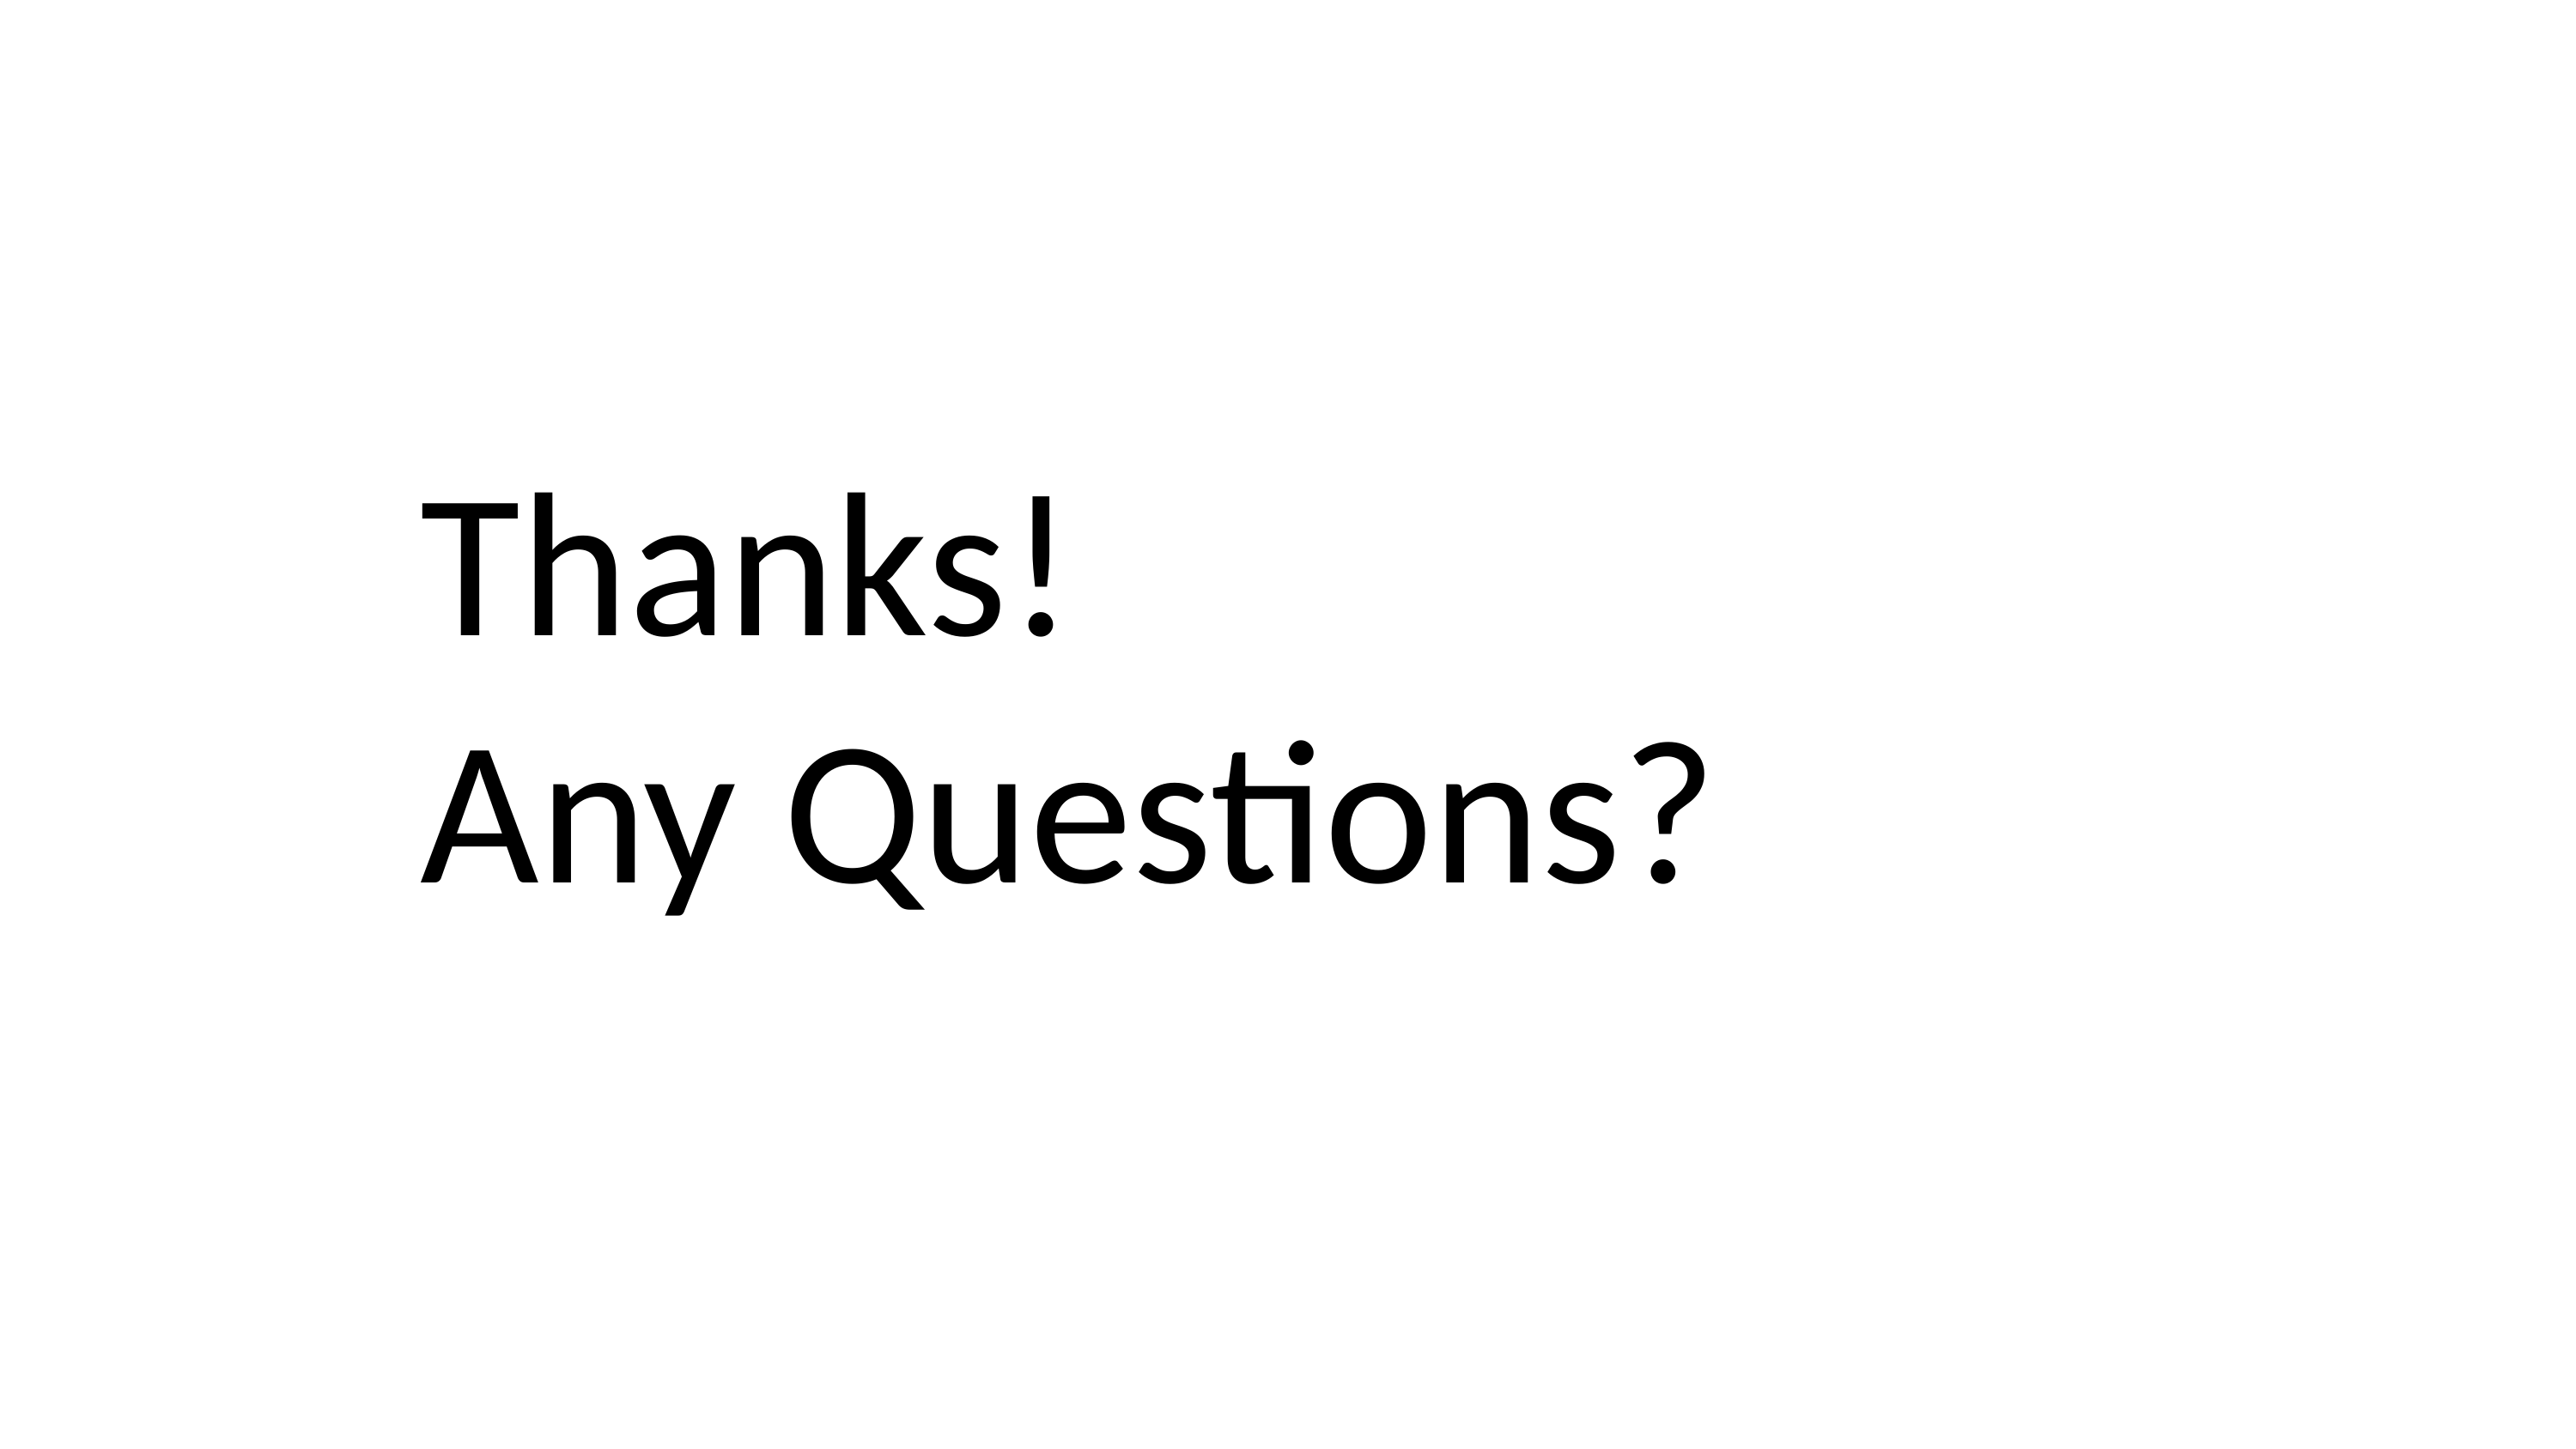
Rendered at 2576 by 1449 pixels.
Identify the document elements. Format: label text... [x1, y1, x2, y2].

text_box Thanks! Any Questions? [407, 423, 2029, 931]
